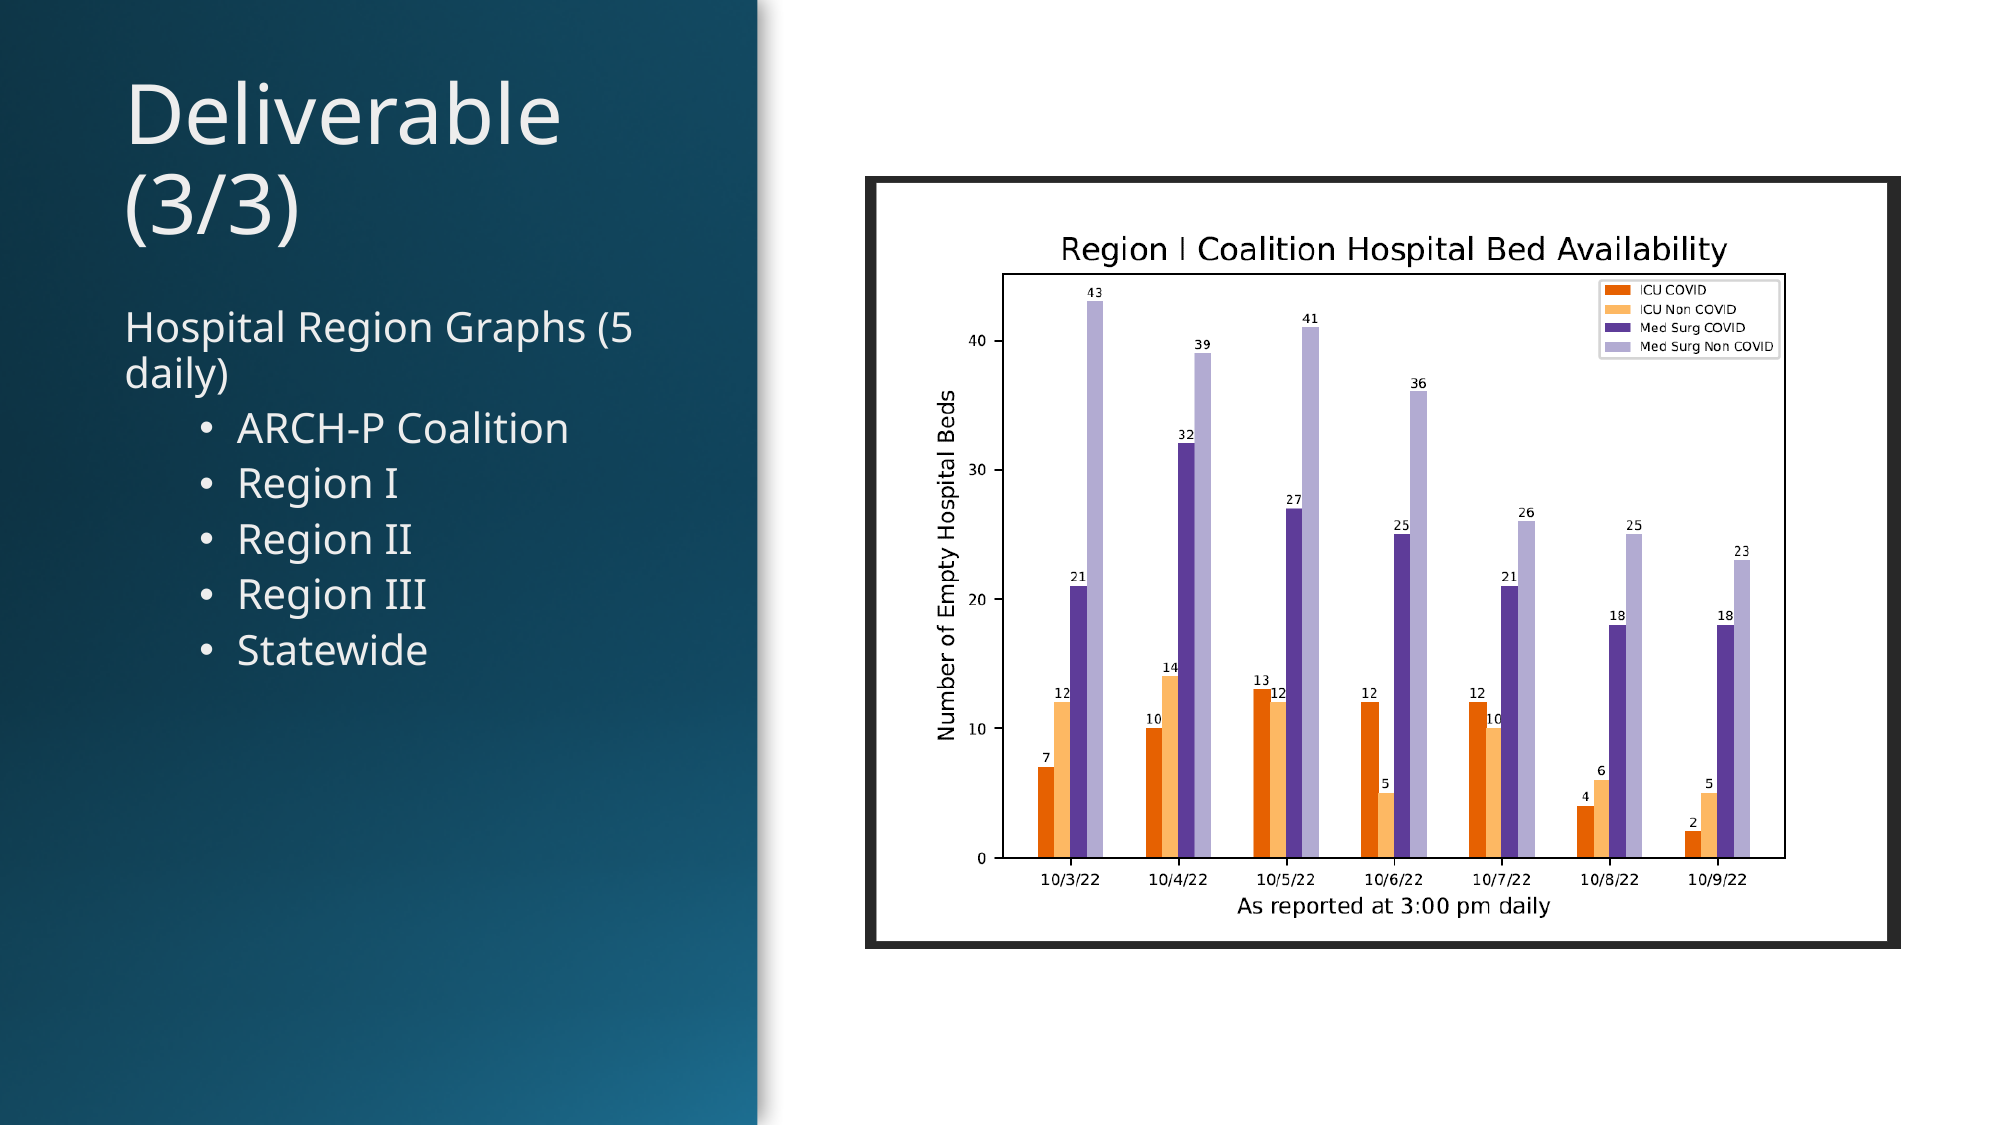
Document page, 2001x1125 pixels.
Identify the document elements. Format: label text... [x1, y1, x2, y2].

text_box [778, 0, 2000, 1125]
title Deliverable (3/3) [109, 54, 739, 272]
list Hospital Region Graphs (5 daily) ARCH-P Coalition Region I Region II Region III Statewide [109, 299, 739, 1014]
text_box [0, 0, 758, 1125]
picture [865, 176, 1901, 949]
